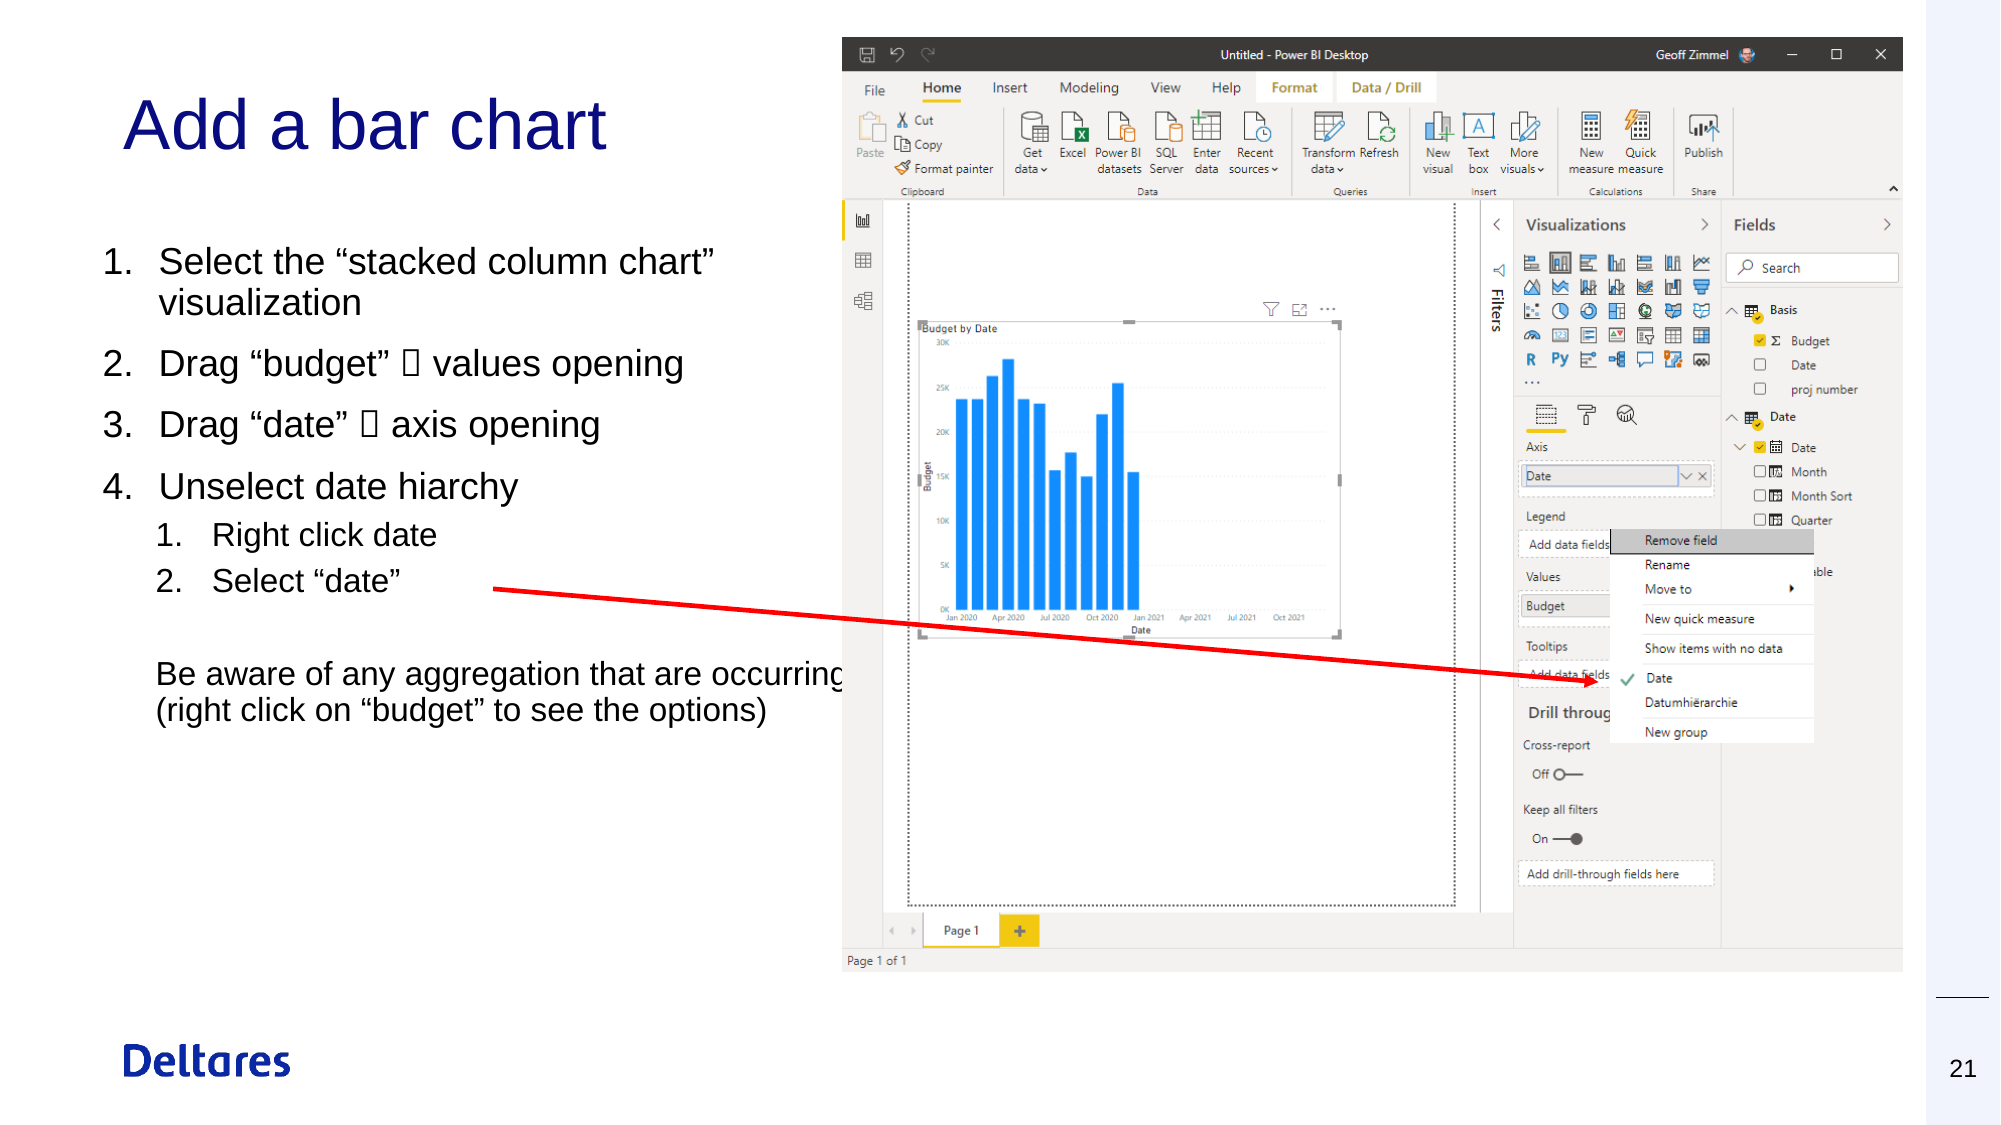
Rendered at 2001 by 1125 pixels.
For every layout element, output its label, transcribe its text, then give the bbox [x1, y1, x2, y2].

slide_number 21 [1926, 1052, 2000, 1083]
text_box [493, 588, 1599, 683]
title Add a bar chart [123, 88, 842, 242]
list Select the “stacked column chart” visualization Drag “budget”  values opening Drag “date”  axis opening Unselect date hiarchy Right click date Select “date” Be aware of any aggregation that are occurring (right click on “budget” to see the options) [102, 242, 842, 952]
picture [108, 1028, 304, 1092]
picture [842, 37, 1903, 972]
